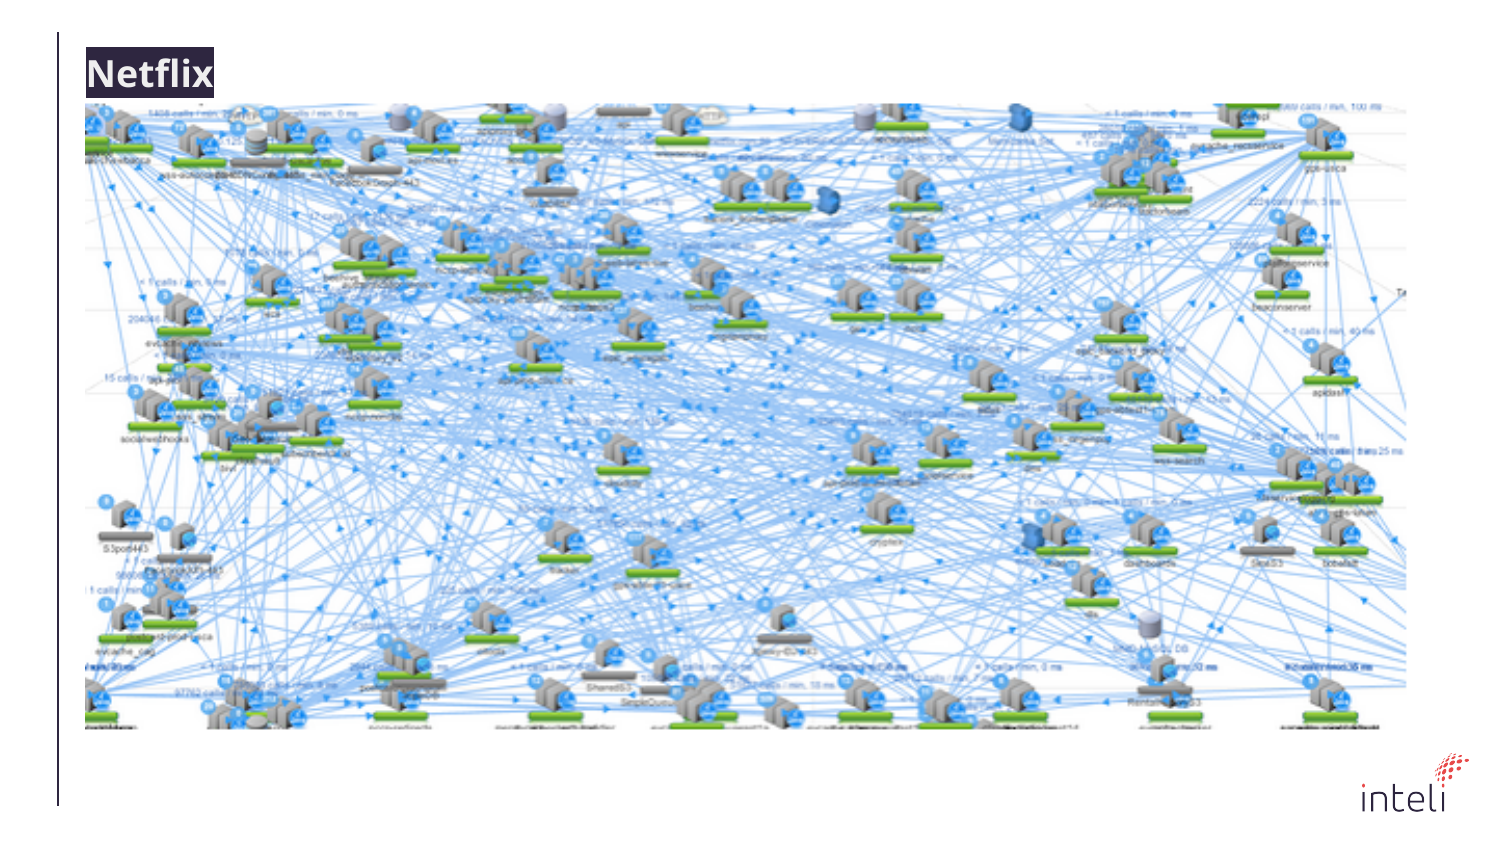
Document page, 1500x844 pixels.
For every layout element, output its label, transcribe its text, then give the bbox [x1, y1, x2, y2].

picture [85, 102, 1415, 737]
text_box Netflix [85, 42, 1079, 102]
picture [1361, 753, 1469, 813]
